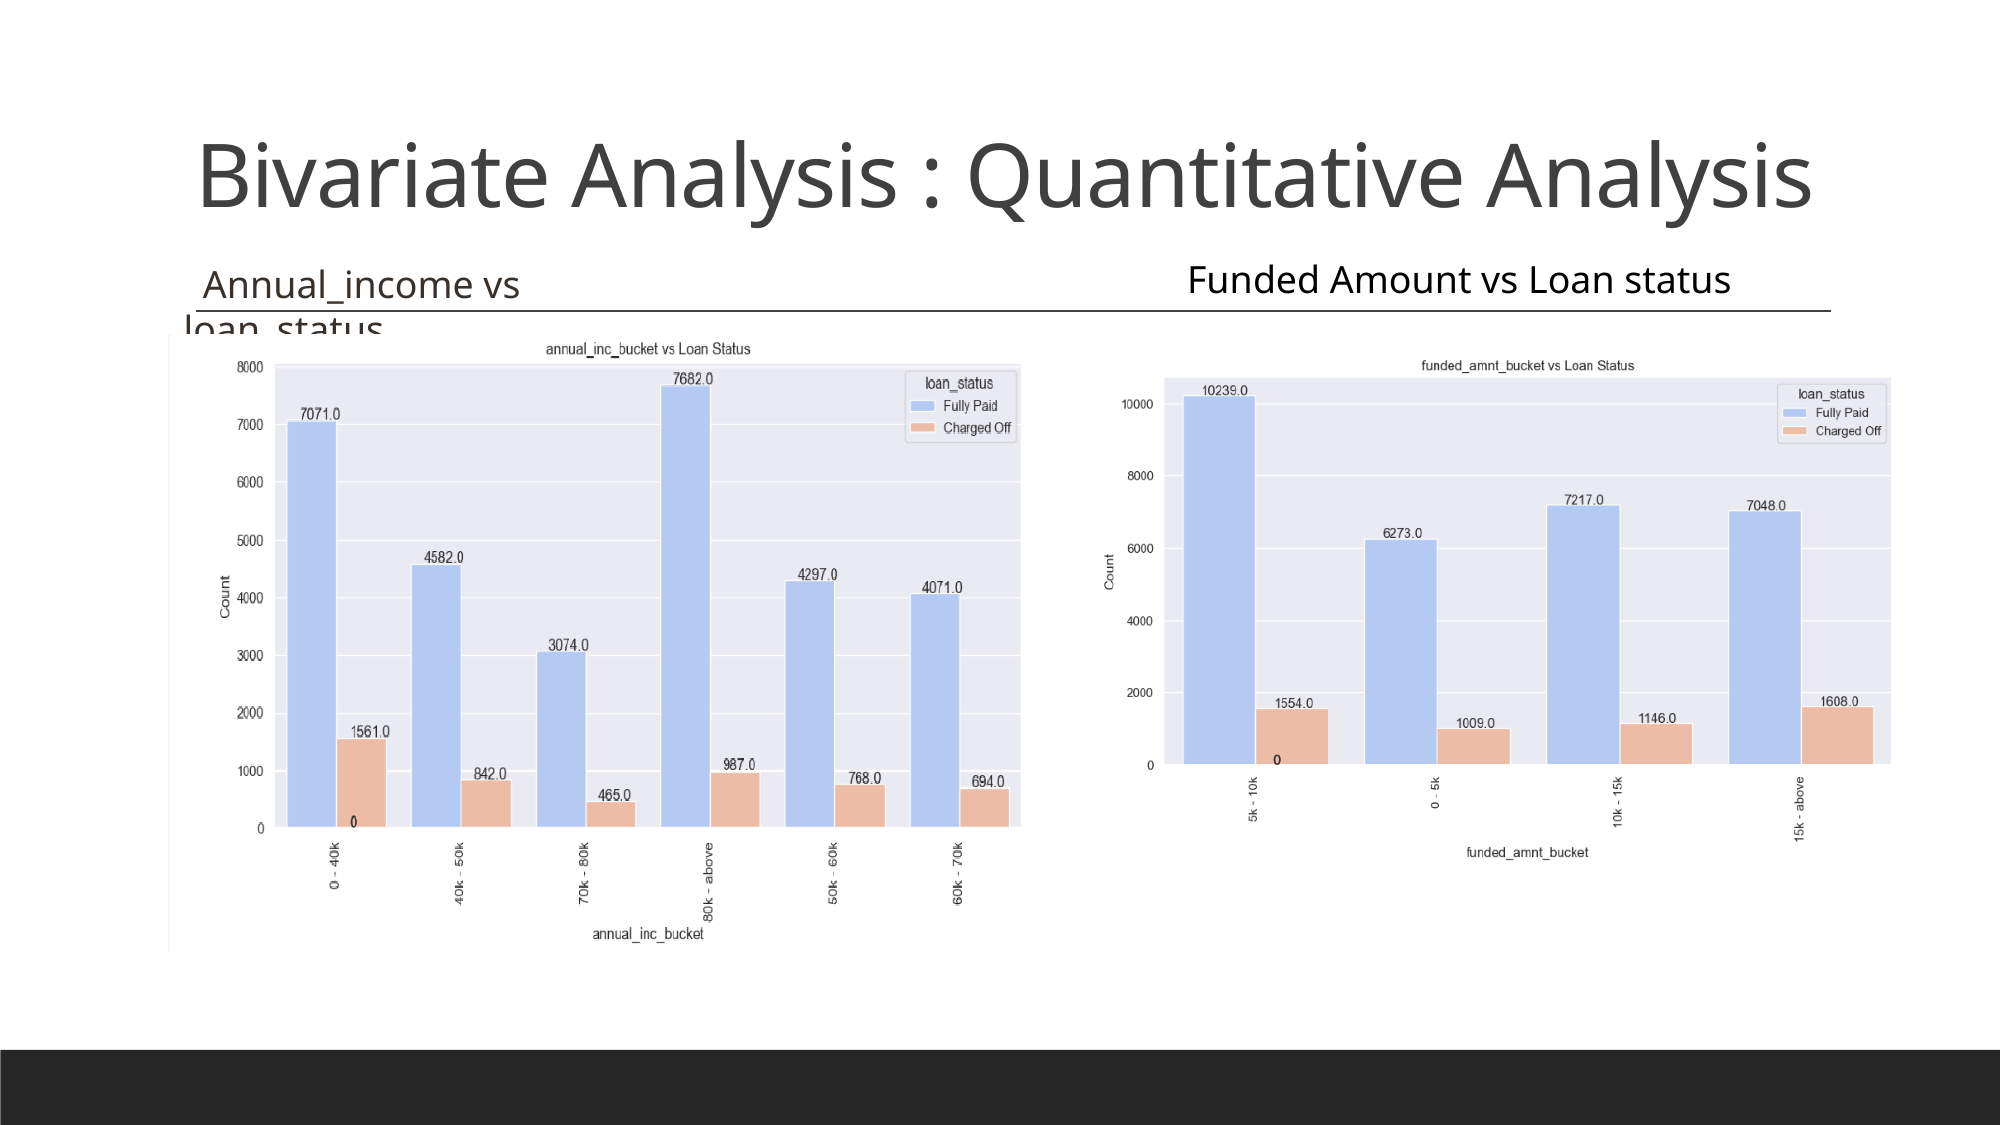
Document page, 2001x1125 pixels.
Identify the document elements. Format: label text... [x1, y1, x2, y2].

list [168, 334, 1046, 952]
text_box Annual_income vs loan_status [168, 253, 713, 333]
title Bivariate Analysis : Quantitative Analysis [180, 47, 1830, 235]
picture [1066, 354, 1915, 869]
text_box Funded Amount vs Loan status [1172, 248, 1936, 309]
